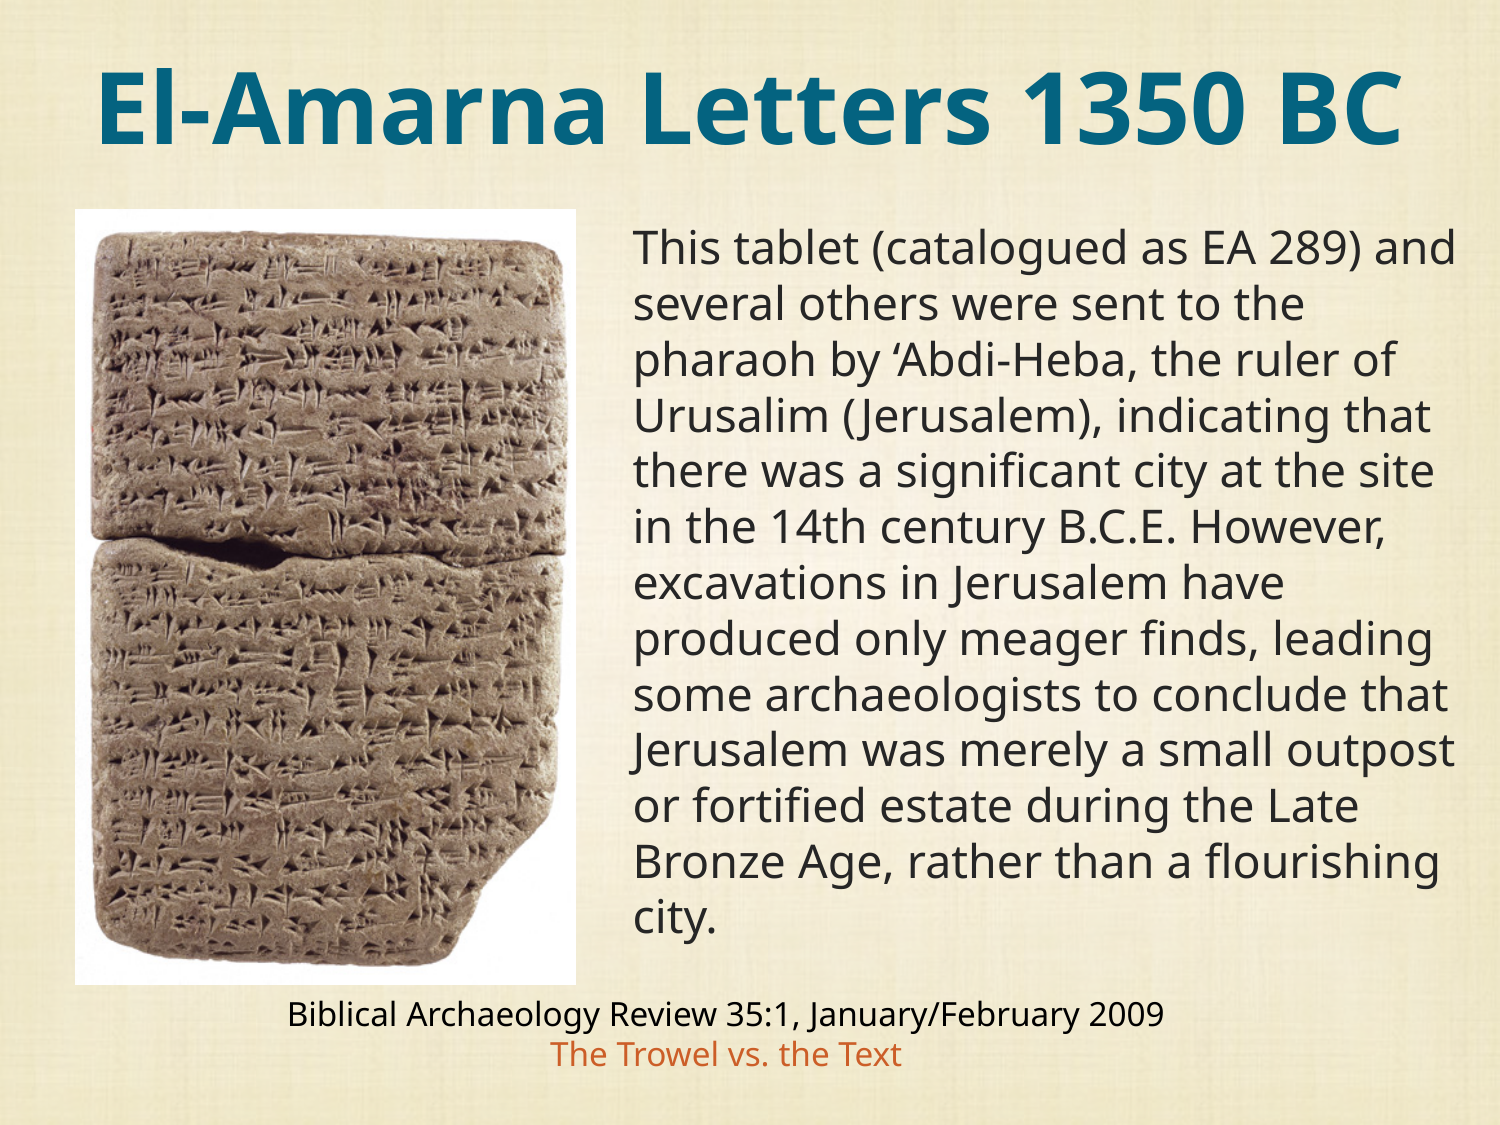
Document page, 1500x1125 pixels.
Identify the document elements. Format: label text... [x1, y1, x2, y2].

list This tablet (catalogued as EA 289) and several others were sent to the pharaoh by ‘Abdi-Heba, the ruler of Urusalim (Jerusalem), indicating that there was a significant city at the site in the 14th century B.C.E. However, excavations in Jerusalem have produced only meager finds, leading some archaeologists to conclude that Jerusalem was merely a small outpost or fortified estate during the Late Bronze Age, rather than a flourishing city. [617, 211, 1481, 954]
title El-Amarna Letters 1350 BC [75, 22, 1425, 210]
picture [74, 209, 577, 985]
text_box Biblical Archaeology Review 35:1, January/February 2009 The Trowel vs. the Text [27, 985, 1425, 1080]
